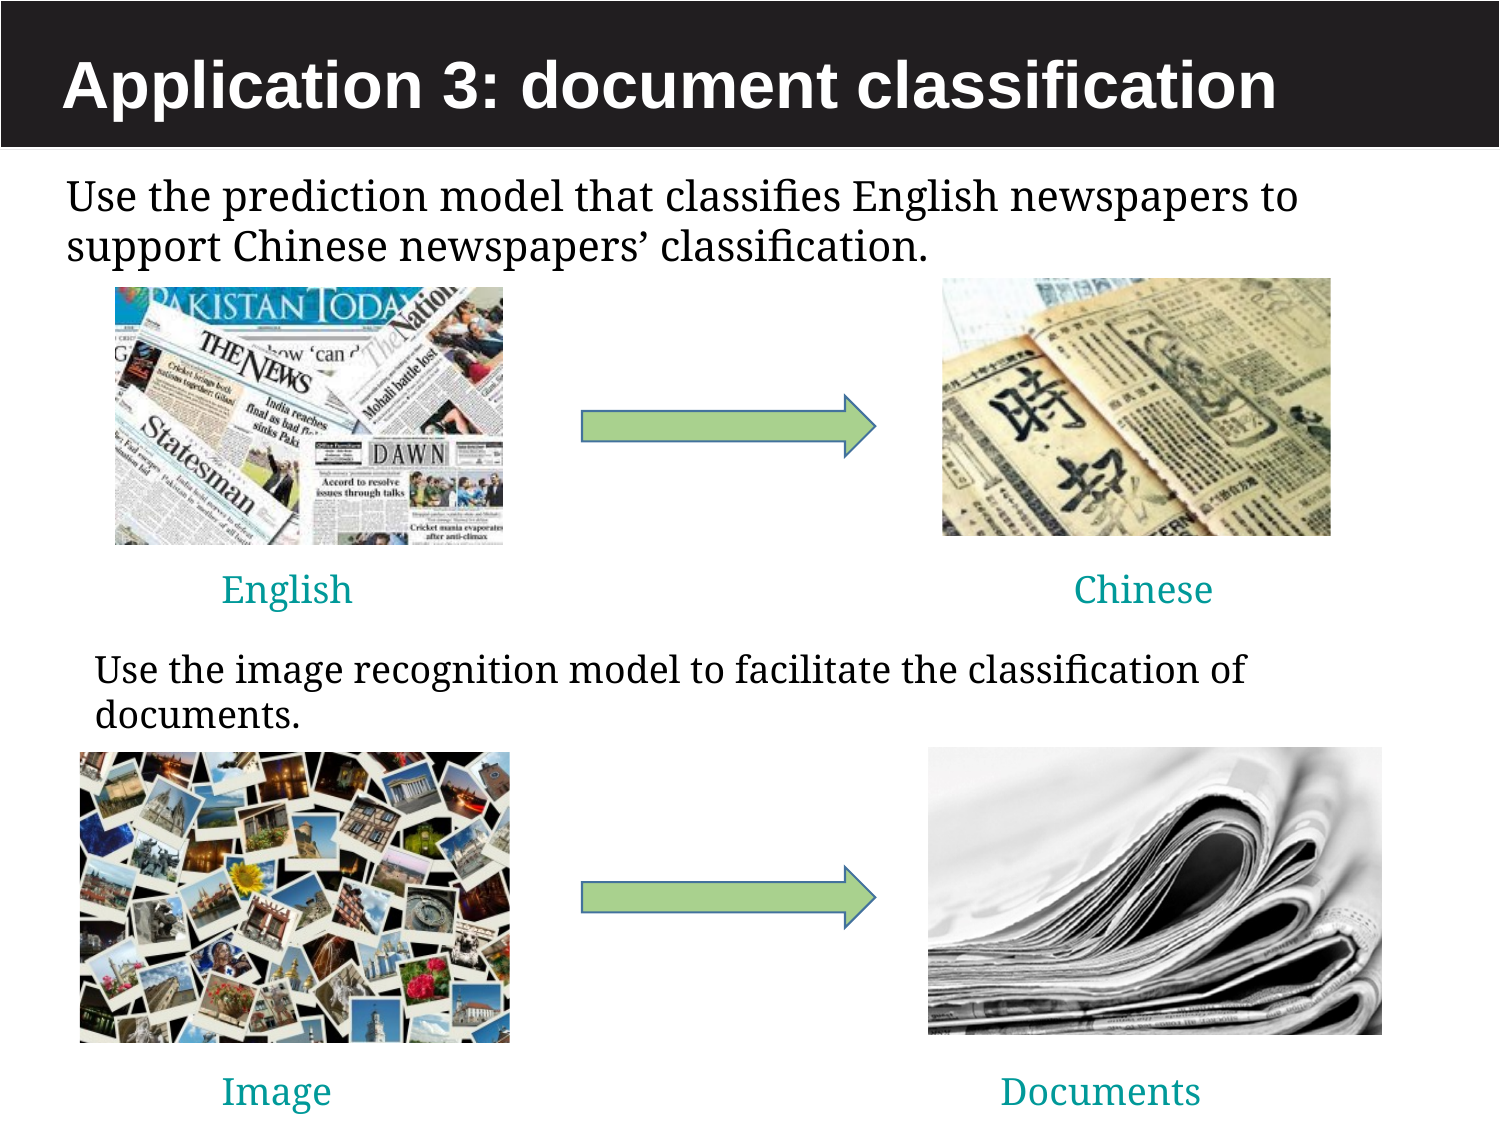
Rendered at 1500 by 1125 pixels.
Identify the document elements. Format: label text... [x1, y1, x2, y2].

text_box Application 3: document classification [45, 33, 1382, 127]
text_box Use the prediction model that classifies English newspapers to support Chinese newspapers’ classification. [51, 162, 1382, 277]
text_box Chinese [1059, 558, 1229, 619]
text_box [580, 864, 877, 931]
text_box Image [206, 1060, 347, 1121]
text_box Use the image recognition model to facilitate the classification of documents. [79, 638, 1278, 744]
text_box English [206, 558, 369, 619]
text_box Documents [985, 1060, 1217, 1121]
text_box [580, 393, 877, 459]
picture [0, 149, 1500, 1125]
